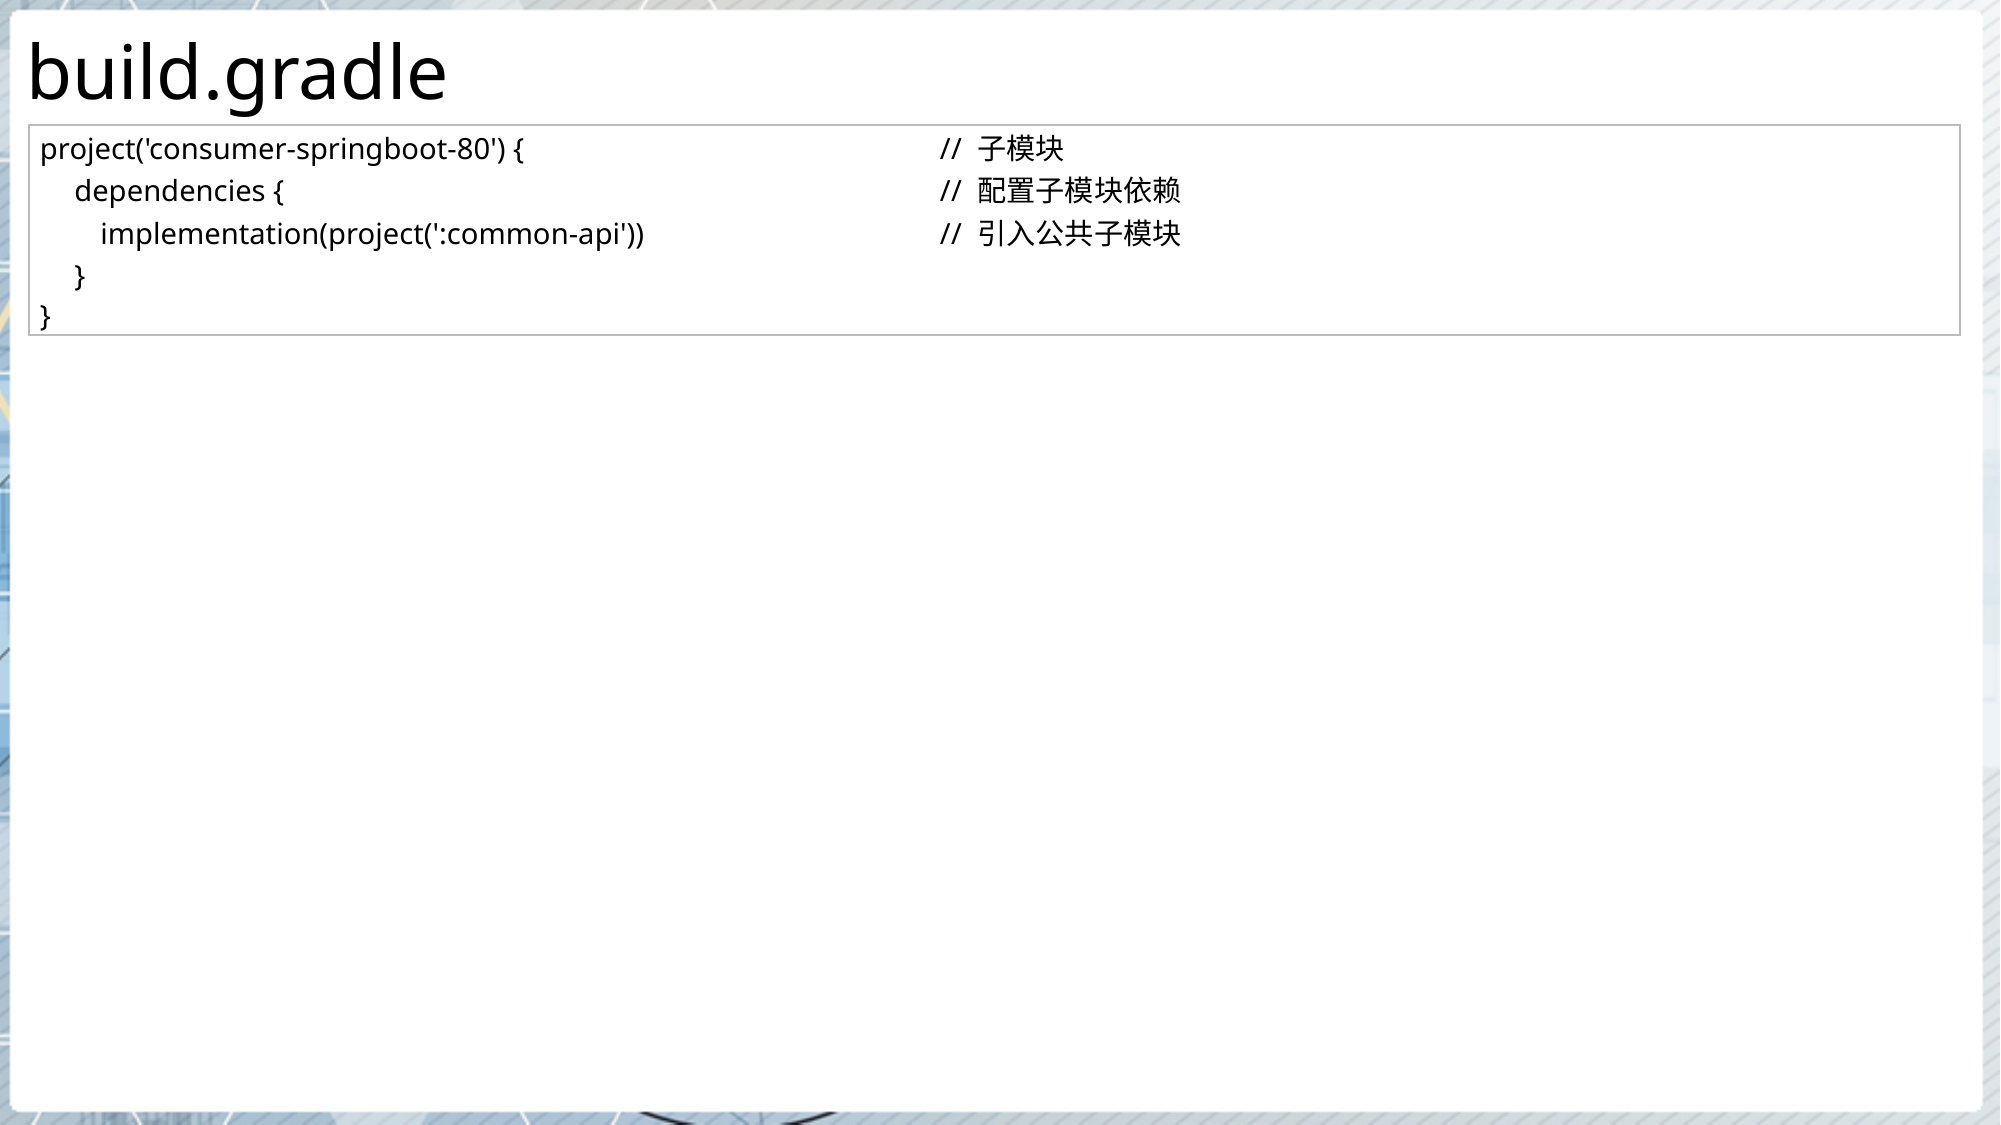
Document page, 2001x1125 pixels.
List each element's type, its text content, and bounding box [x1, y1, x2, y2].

picture [0, 0, 2000, 1125]
title build.gradle [11, 11, 1983, 140]
table_header project('consumer-springboot-80') { // 子模块 dependencies { // 配置子模块依赖 implementation(project(':common-api')) // 引入公共子模块 } } [30, 126, 1959, 334]
